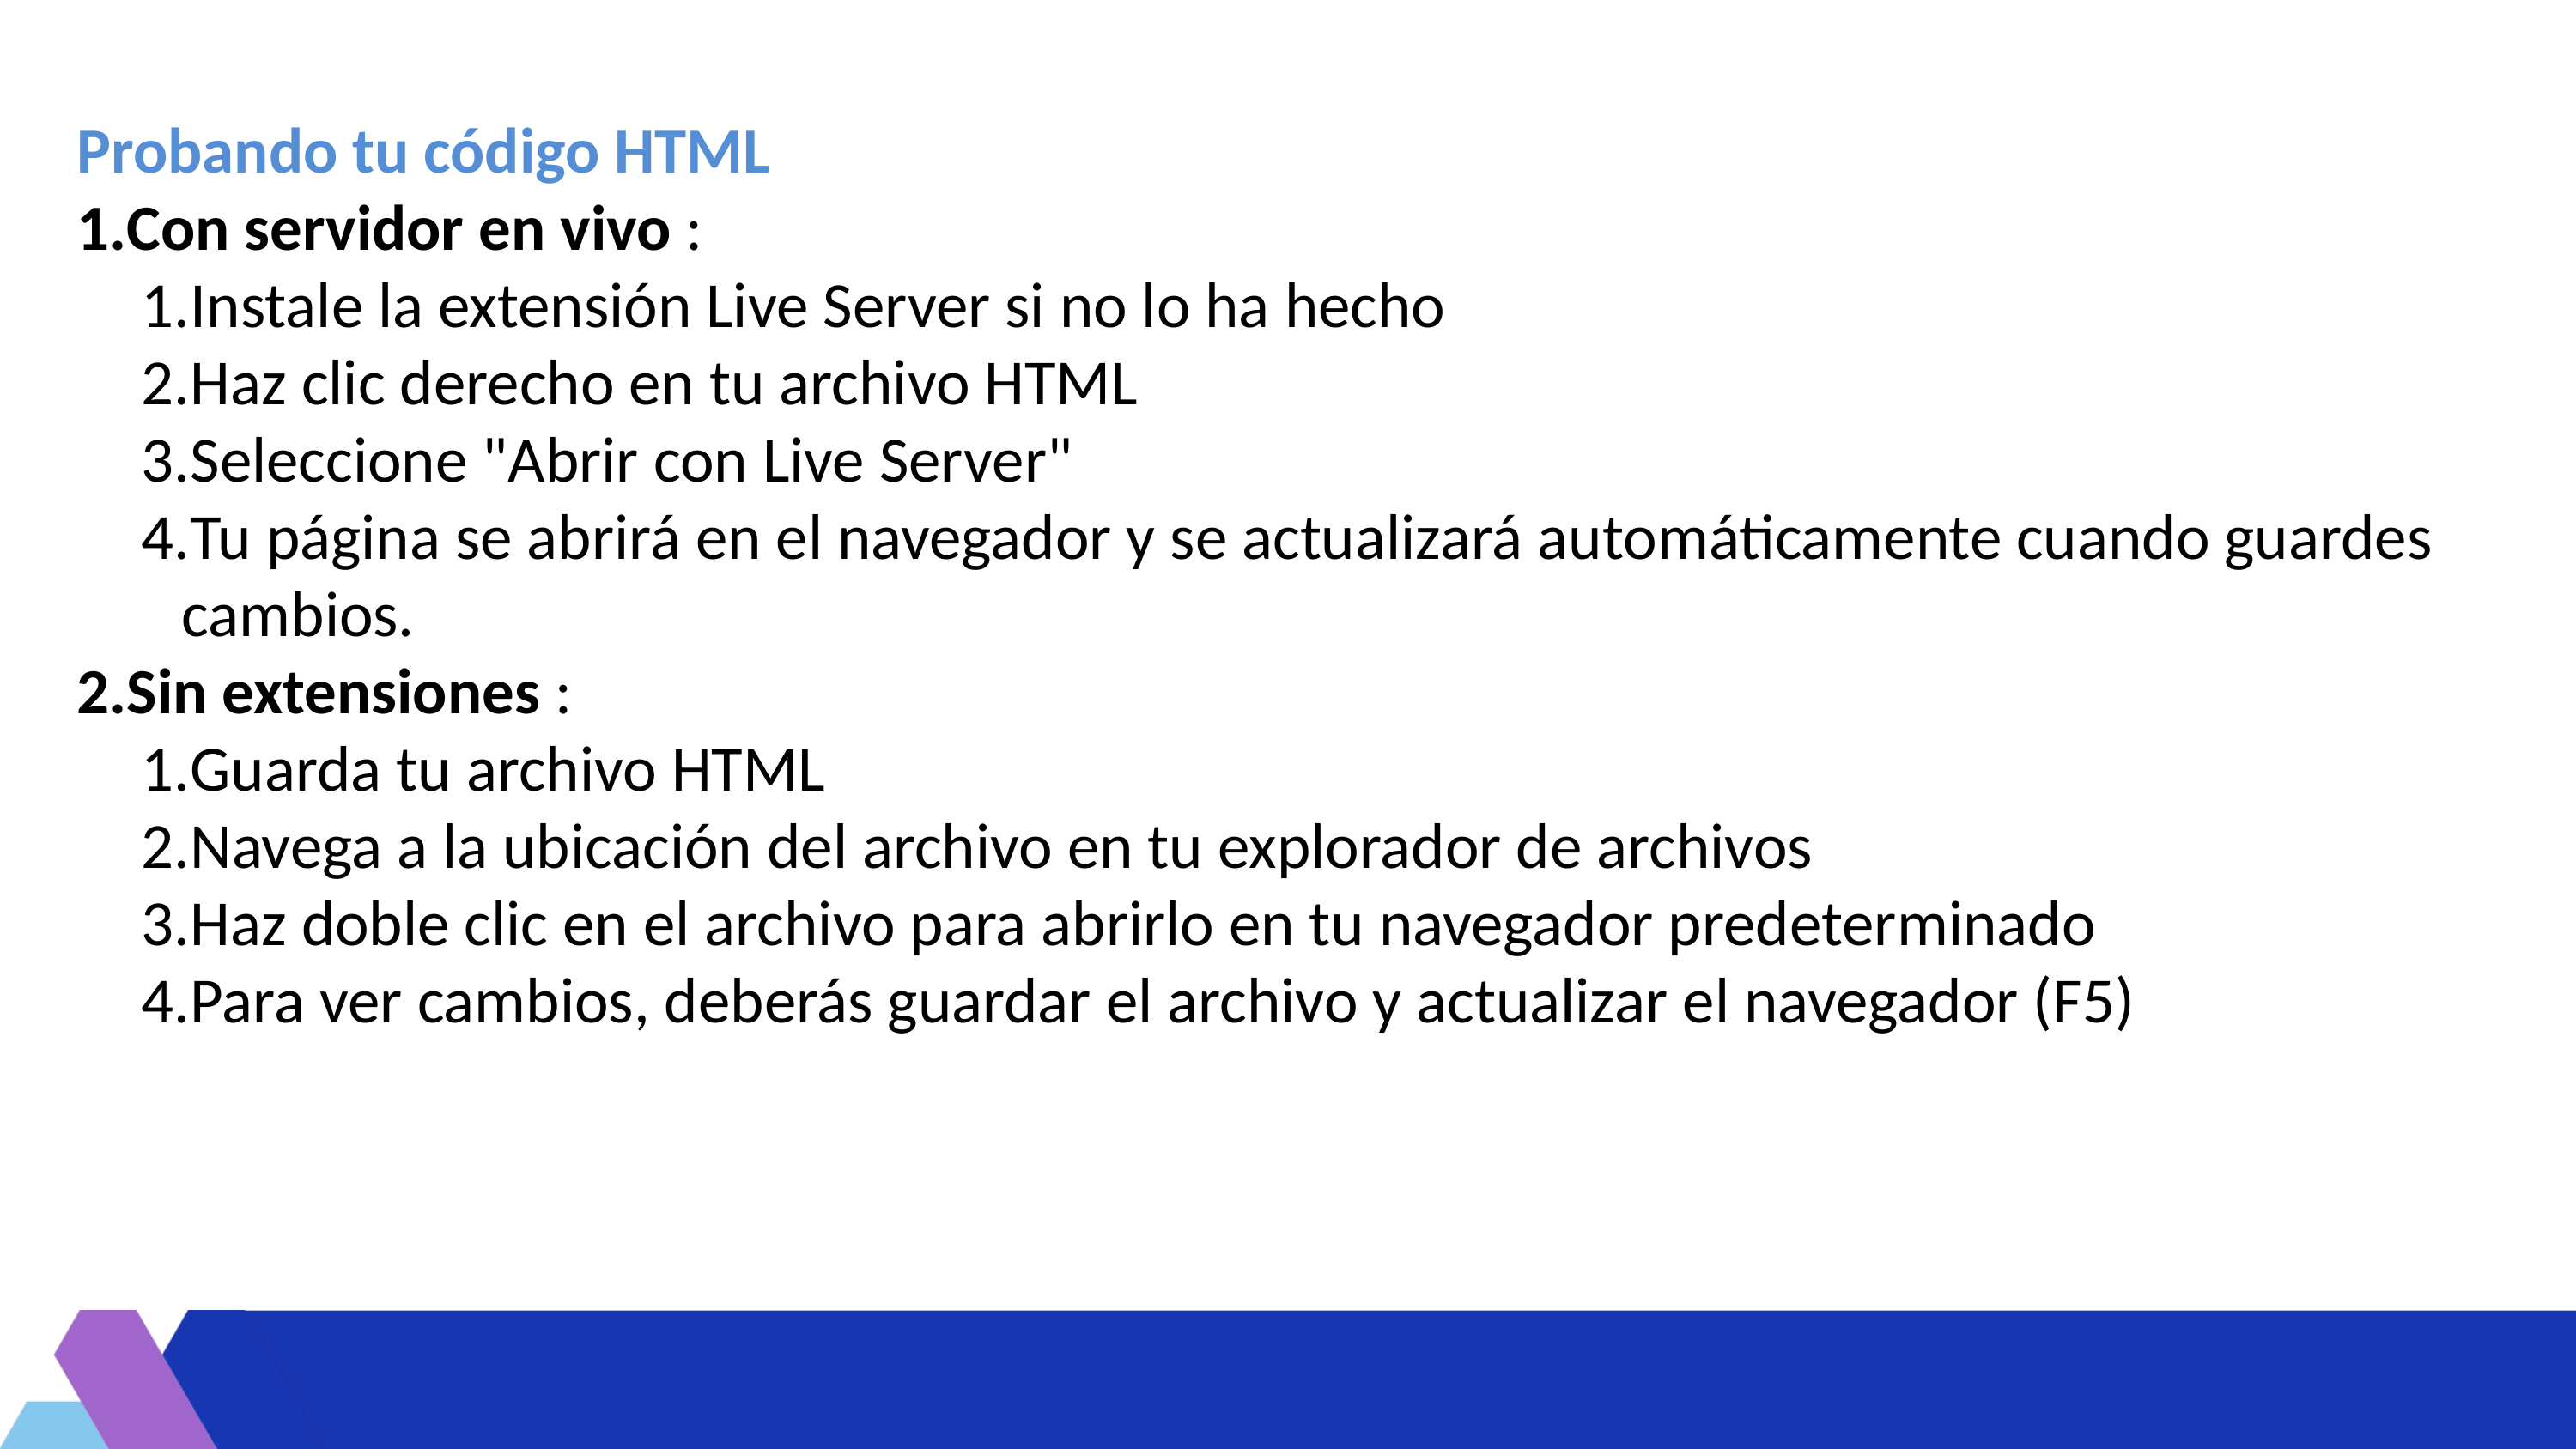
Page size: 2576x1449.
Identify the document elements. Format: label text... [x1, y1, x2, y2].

text_box Probando tu código HTML Con servidor en vivo : Instale la extensión Live Server si no lo ha hecho Haz clic derecho en tu archivo HTML Seleccione "Abrir con Live Server" Tu página se abrirá en el navegador y se actualizará automáticamente cuando guardes cambios. Sin extensiones : Guarda tu archivo HTML Navega a la ubicación del archivo en tu explorador de archivos Haz doble clic en el archivo para abrirlo en tu navegador predeterminado Para ver cambios, deberás guardar el archivo y actualizar el navegador (F5) [64, 101, 2490, 1042]
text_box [0, 1310, 2576, 1449]
